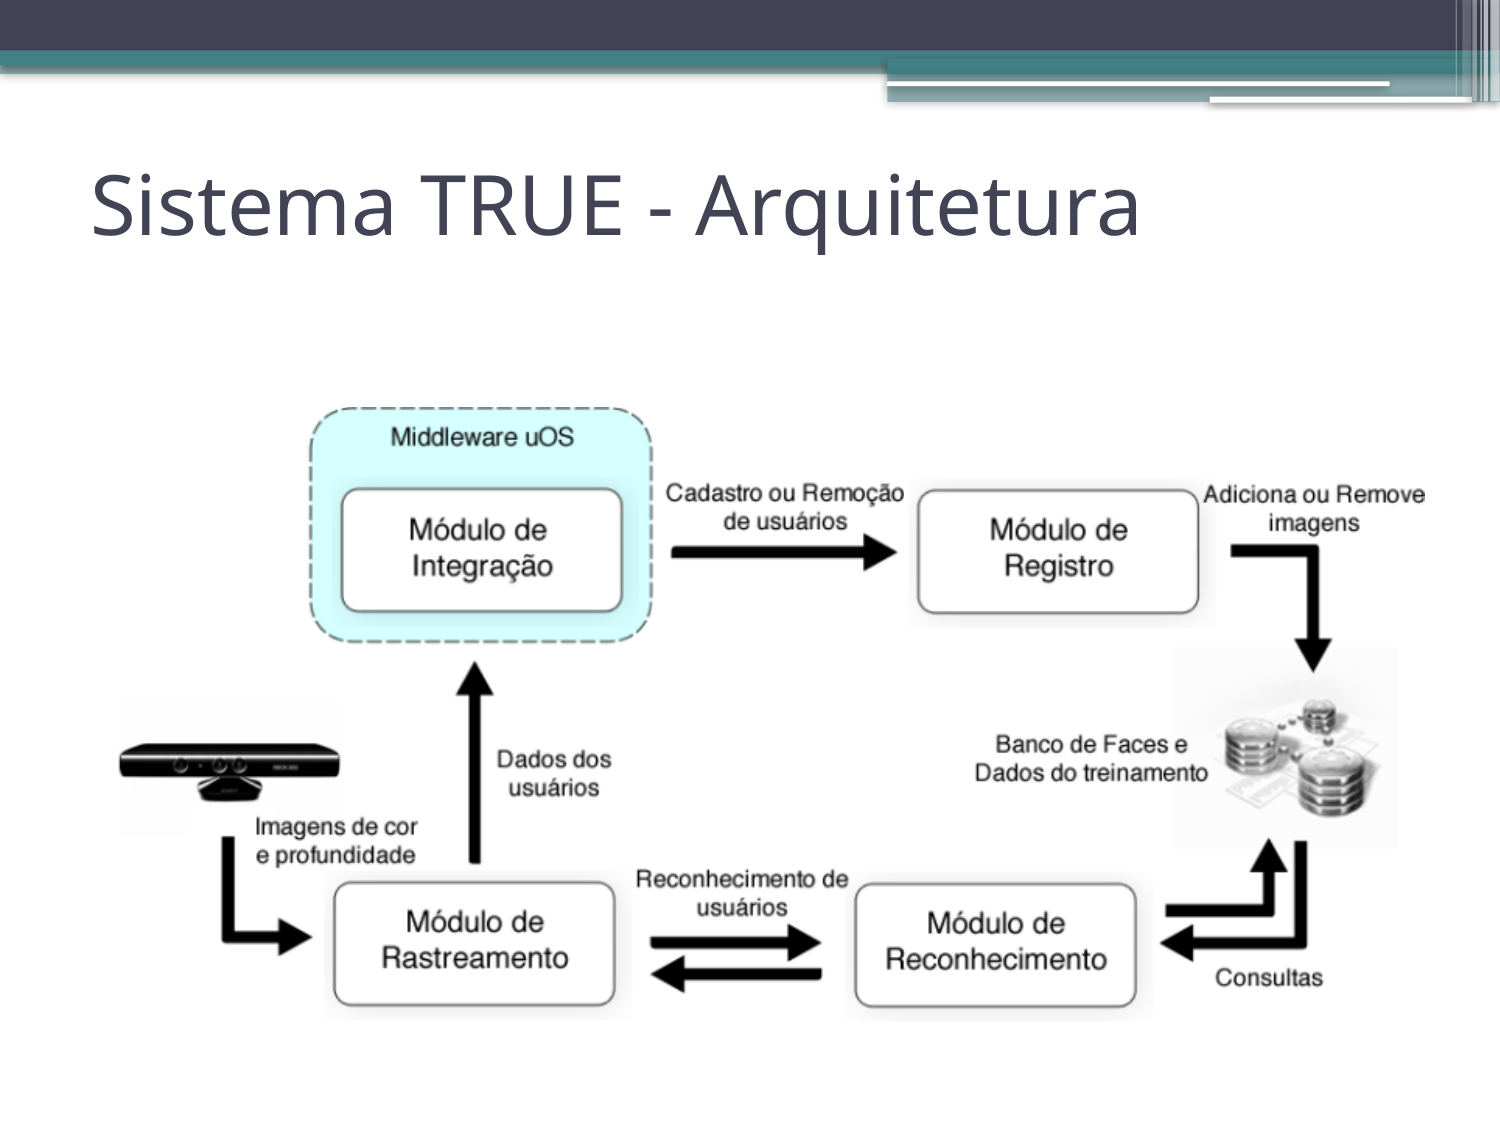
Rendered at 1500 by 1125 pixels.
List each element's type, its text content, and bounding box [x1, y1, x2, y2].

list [74, 303, 1426, 1125]
title Sistema TRUE - Arquitetura [75, 114, 1425, 290]
